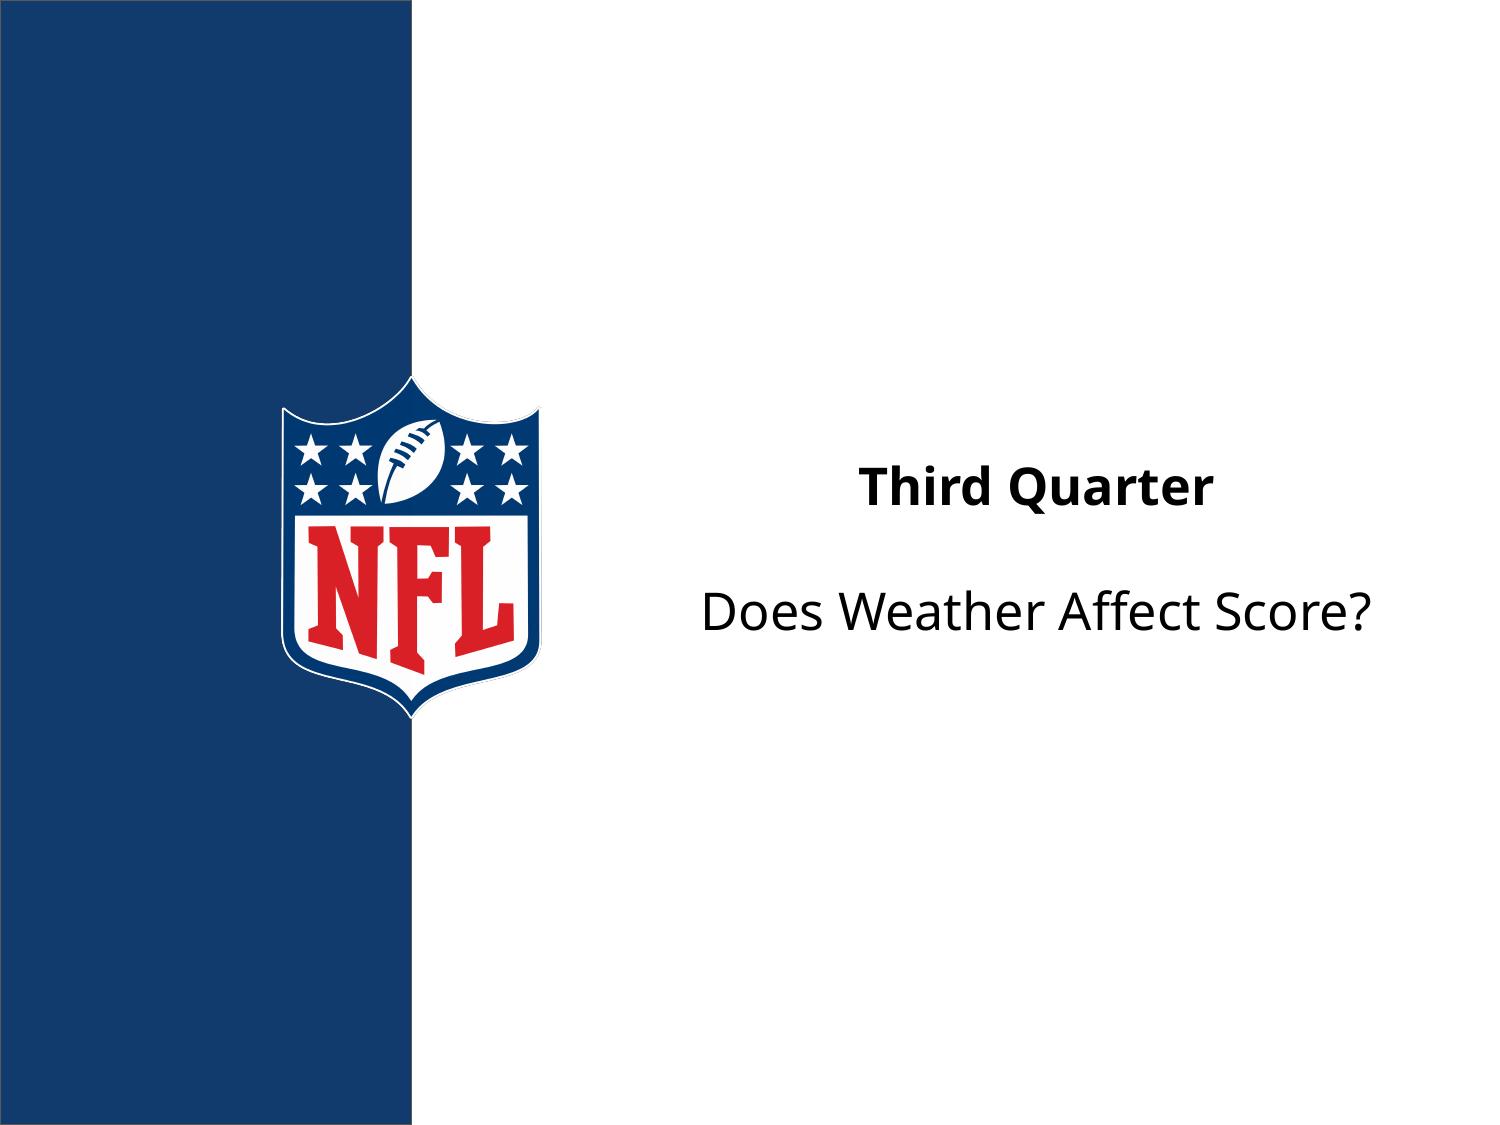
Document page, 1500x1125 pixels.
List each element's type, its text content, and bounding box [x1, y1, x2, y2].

text_box [0, 0, 412, 1125]
text_box Third Quarter Does Weather Affect Score? [615, 301, 1457, 794]
picture [215, 362, 609, 733]
